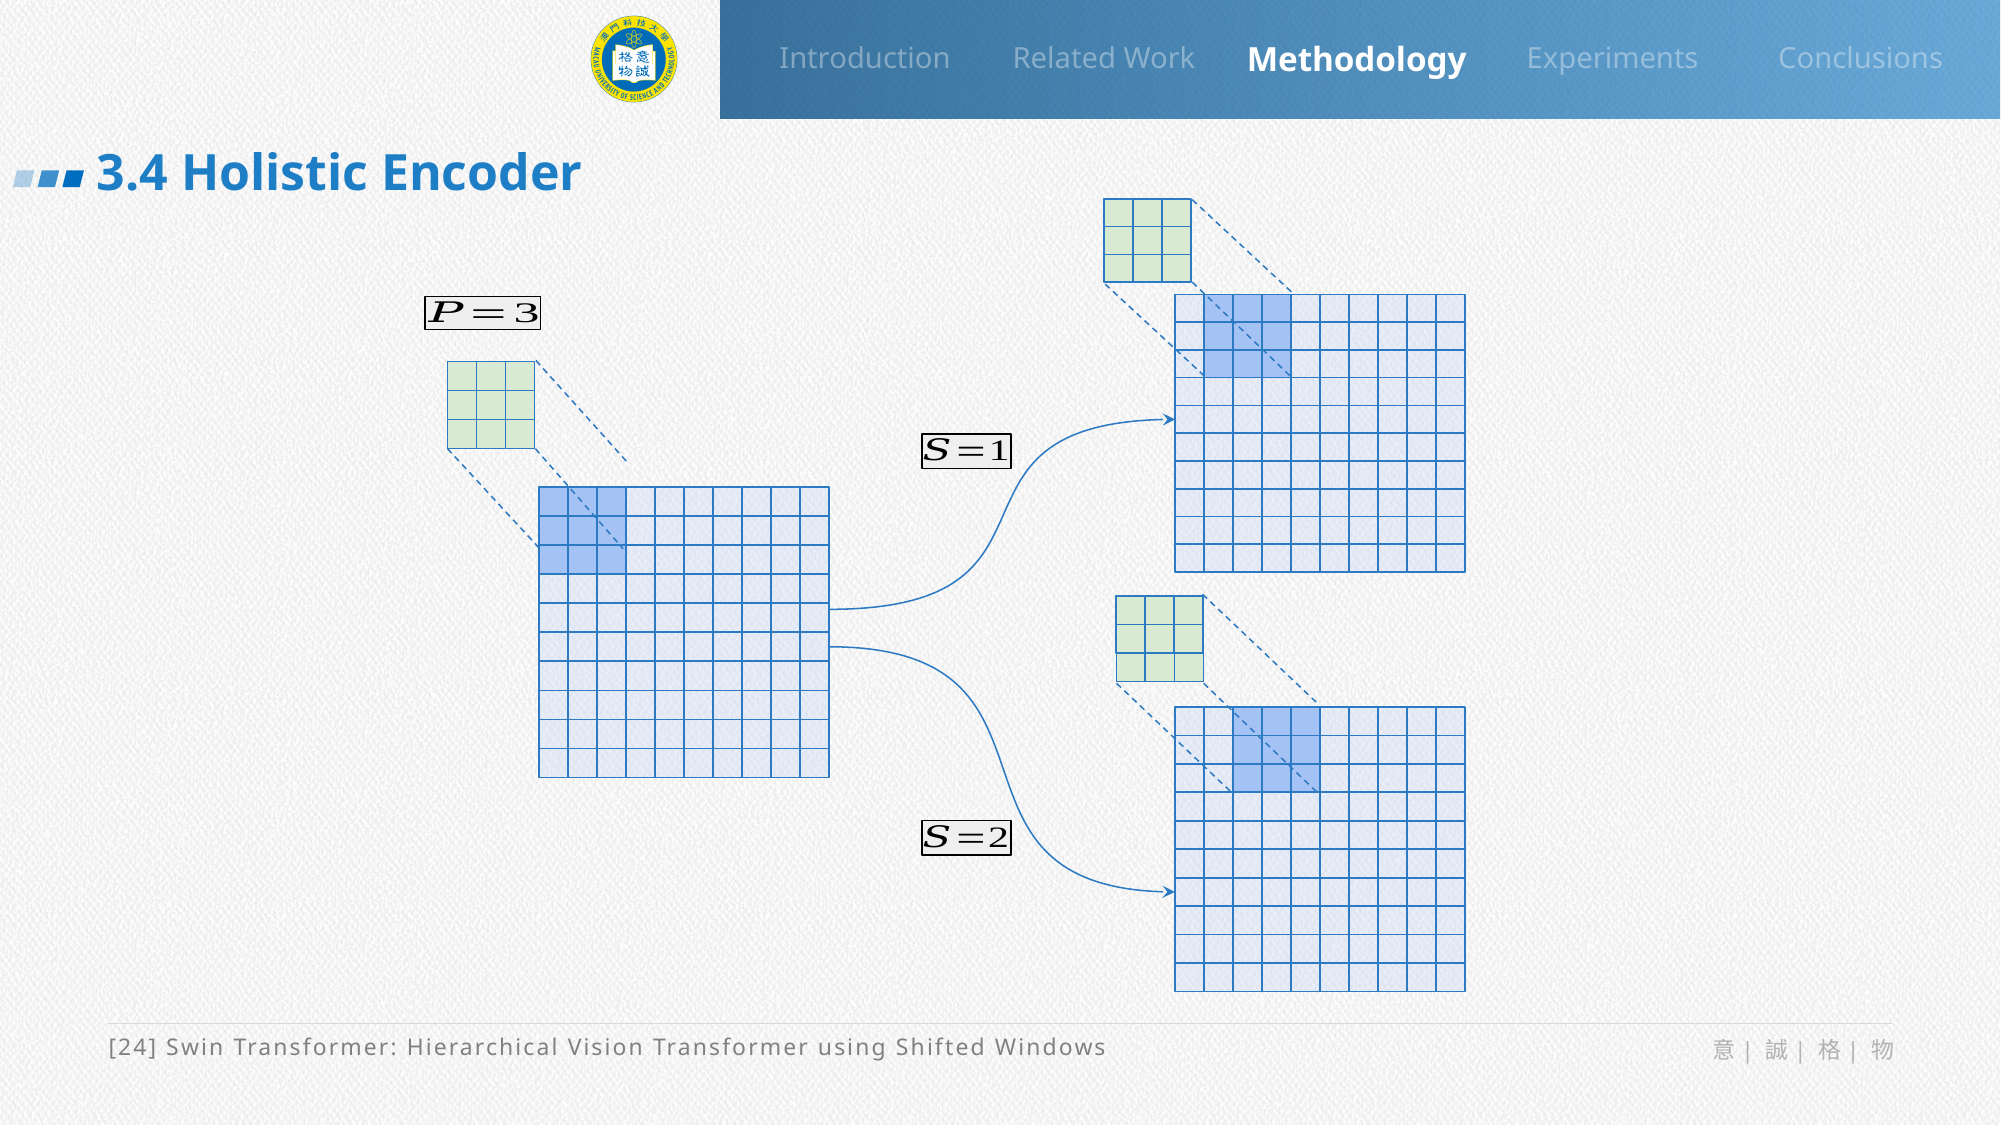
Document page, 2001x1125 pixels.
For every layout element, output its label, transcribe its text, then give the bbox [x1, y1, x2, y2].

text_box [1103, 198, 1465, 573]
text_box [447, 448, 540, 549]
text_box Experiments [1488, 35, 1736, 98]
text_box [539, 486, 830, 778]
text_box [535, 360, 628, 462]
text_box Introduction [745, 35, 984, 98]
text_box Conclusions [1736, 35, 1985, 98]
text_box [1203, 704, 1317, 793]
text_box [540, 462, 624, 549]
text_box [1116, 596, 1202, 682]
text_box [447, 361, 535, 448]
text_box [1174, 706, 1465, 992]
picture [590, 15, 678, 103]
table_cell BHSig-B 80/20 [0, 0, 2001, 1125]
text_box Related Work [984, 35, 1224, 98]
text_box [829, 646, 1175, 892]
list [24] Swin Transformer: Hierarchical Vision Transformer using Shifted Windows [93, 1028, 1301, 1091]
text_box Methodology [1224, 35, 1488, 98]
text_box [829, 419, 1175, 610]
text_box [1175, 683, 1231, 792]
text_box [1202, 594, 1318, 704]
